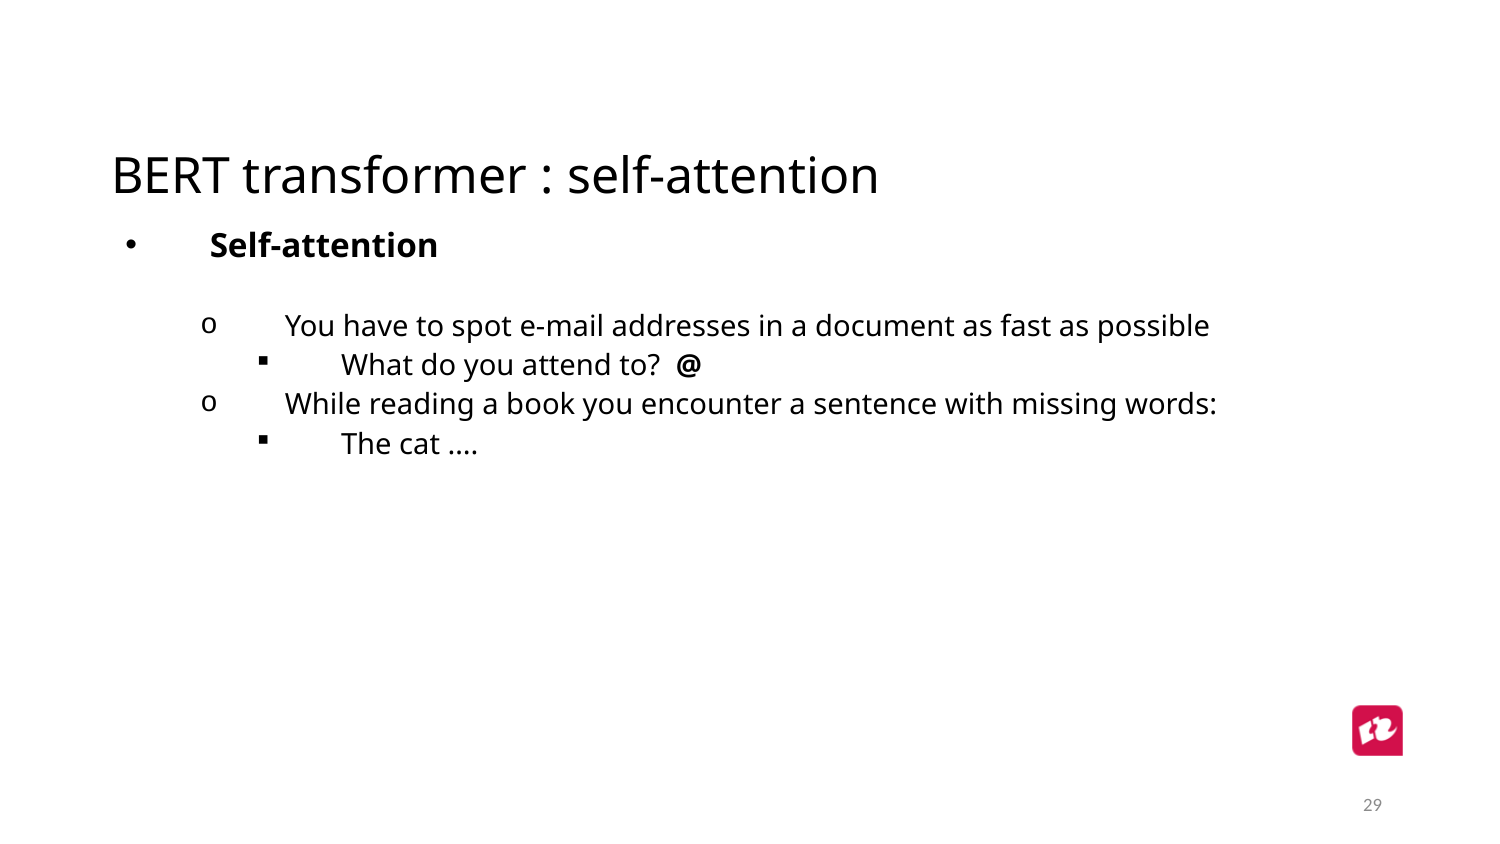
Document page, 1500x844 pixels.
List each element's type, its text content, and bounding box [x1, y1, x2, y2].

list Self-attention You have to spot e-mail addresses in a document as fast as possible What do you attend to? @ While reading a book you encounter a sentence with missing words: The cat …. [103, 224, 1397, 760]
slide_number 29 [1059, 782, 1397, 827]
picture [1347, 698, 1408, 761]
title BERT transformer : self-attention [103, 44, 1397, 208]
